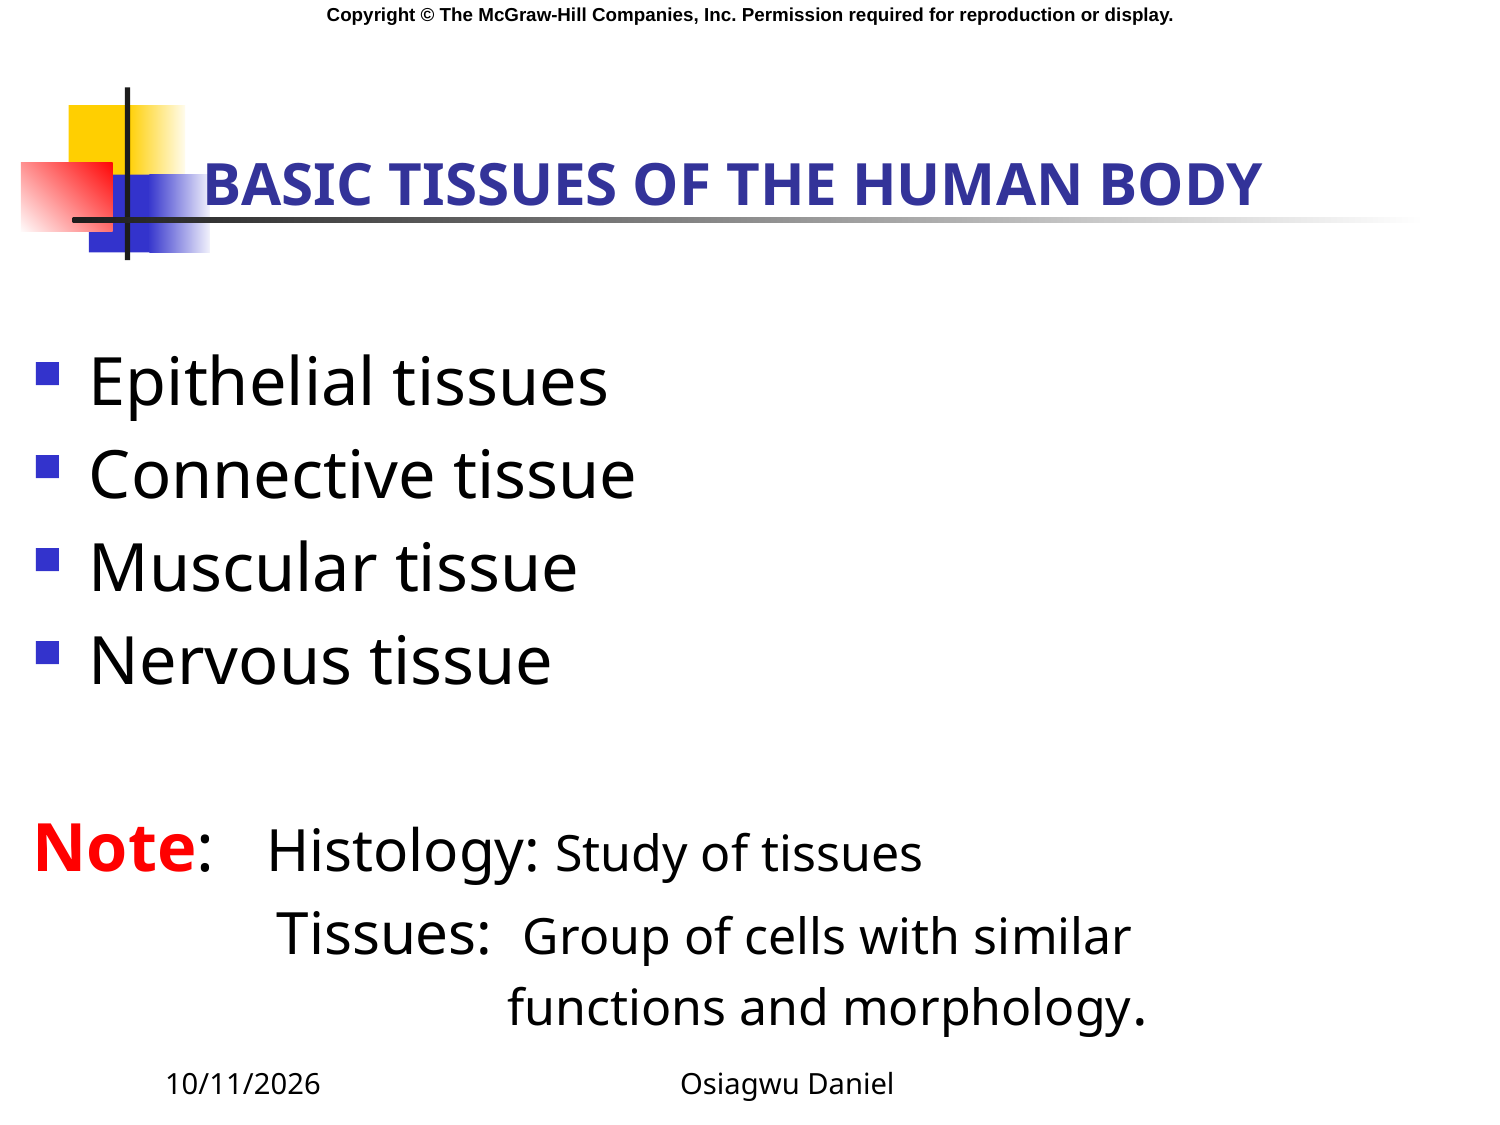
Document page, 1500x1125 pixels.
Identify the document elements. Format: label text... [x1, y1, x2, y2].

title BASIC TISSUES OF THE HUMAN BODY [187, 12, 1468, 225]
list Epithelial tissues Connective tissue Muscular tissue Nervous tissue Note: Histology: Study of tissues Tissues: Group of cells with similar functions and morphology. [17, 331, 1469, 1006]
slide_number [149, 1037, 463, 1113]
footer Osiagwu Daniel [549, 1037, 1026, 1113]
